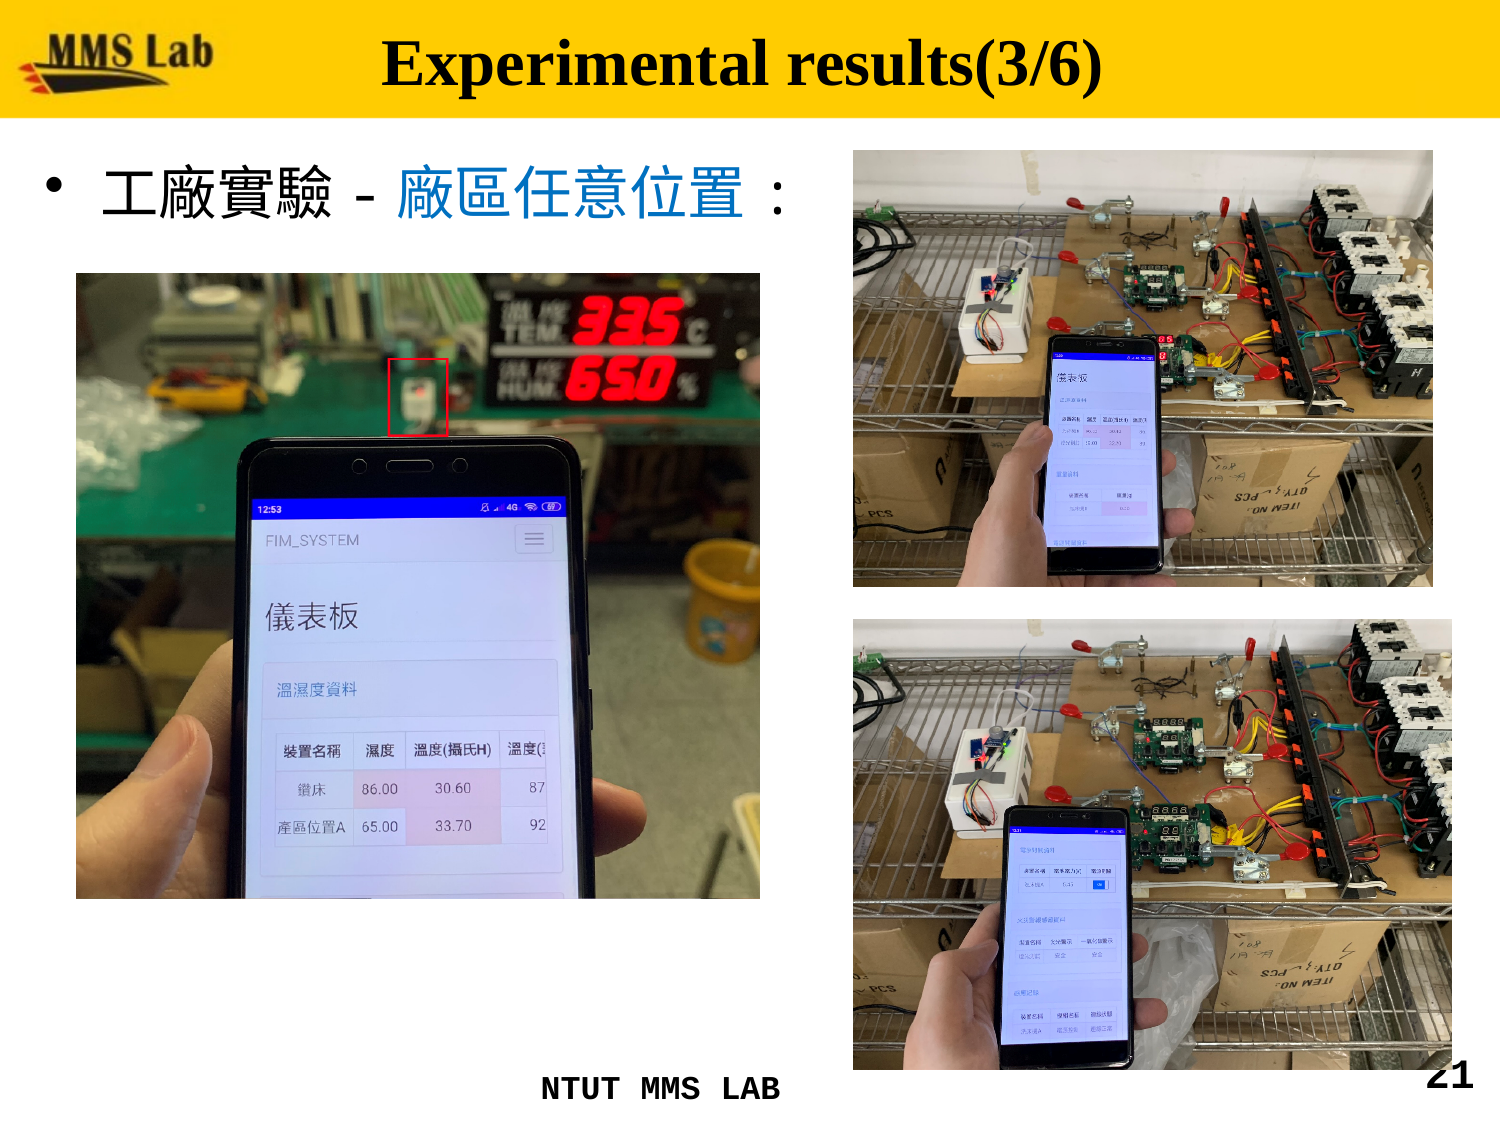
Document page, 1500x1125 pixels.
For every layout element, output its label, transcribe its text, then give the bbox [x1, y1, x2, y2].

footer NTUT MMS LAB [525, 1058, 1013, 1107]
slide_number 21 [1139, 1039, 1491, 1118]
picture [0, 0, 1500, 1096]
list 工廠實驗-廠區任意位置: [29, 148, 1483, 1022]
title Experimental results(3/6) [366, 0, 1500, 119]
